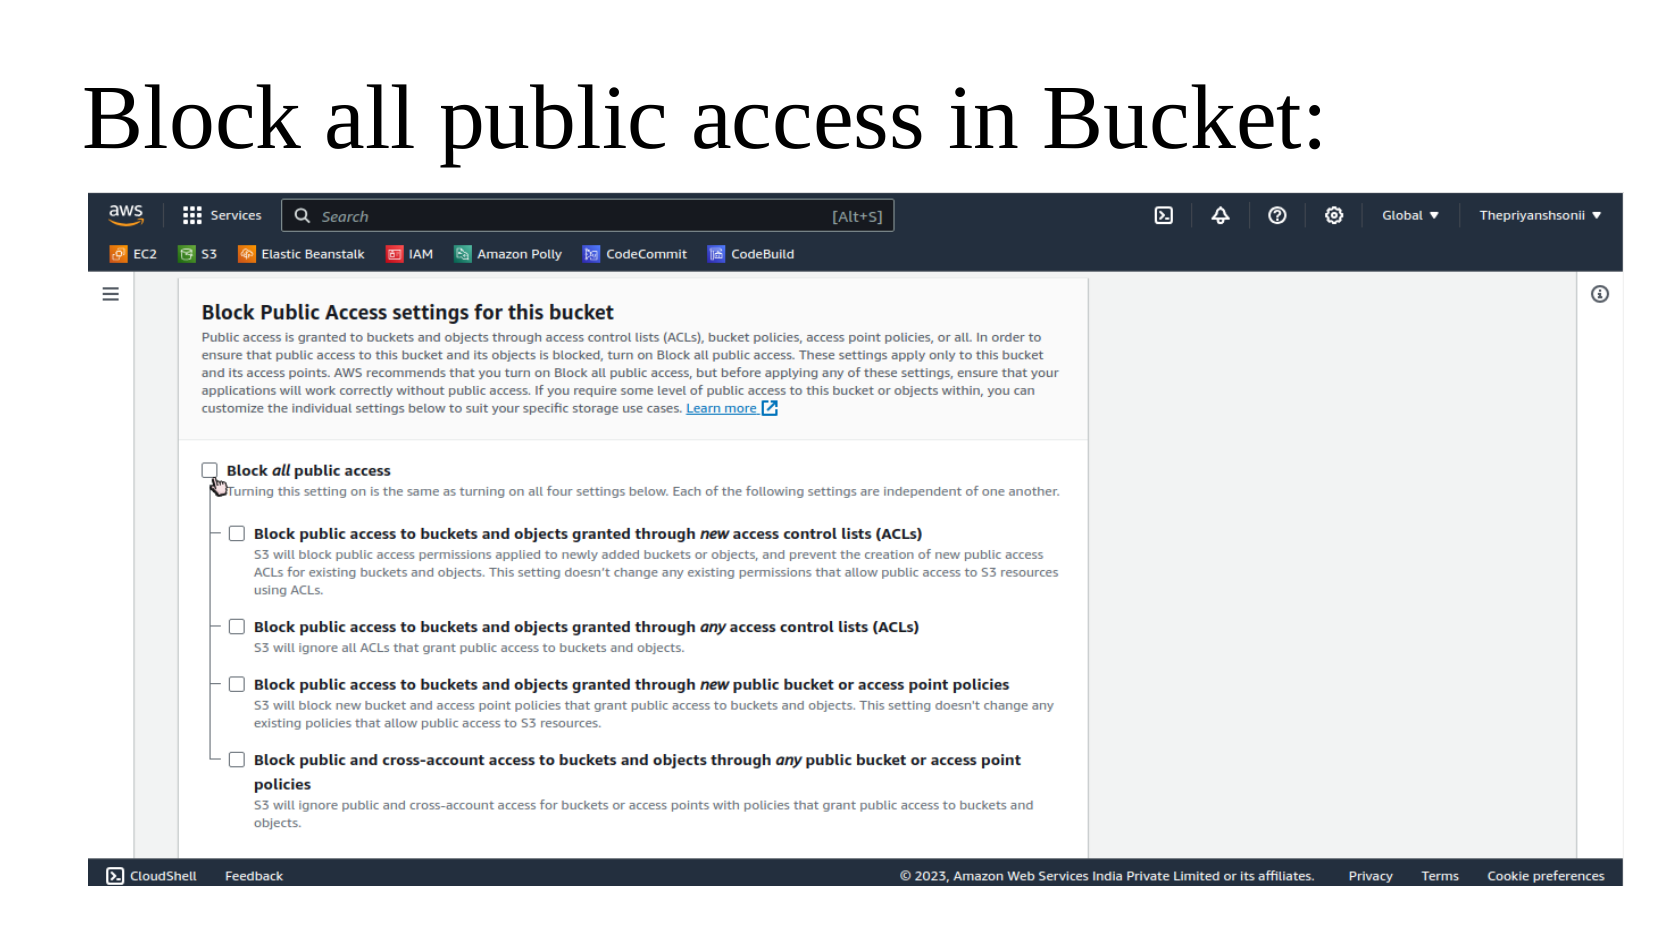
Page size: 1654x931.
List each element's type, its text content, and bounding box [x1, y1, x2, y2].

title Block all public access in Bucket: [82, 36, 1571, 193]
picture [88, 192, 1624, 886]
